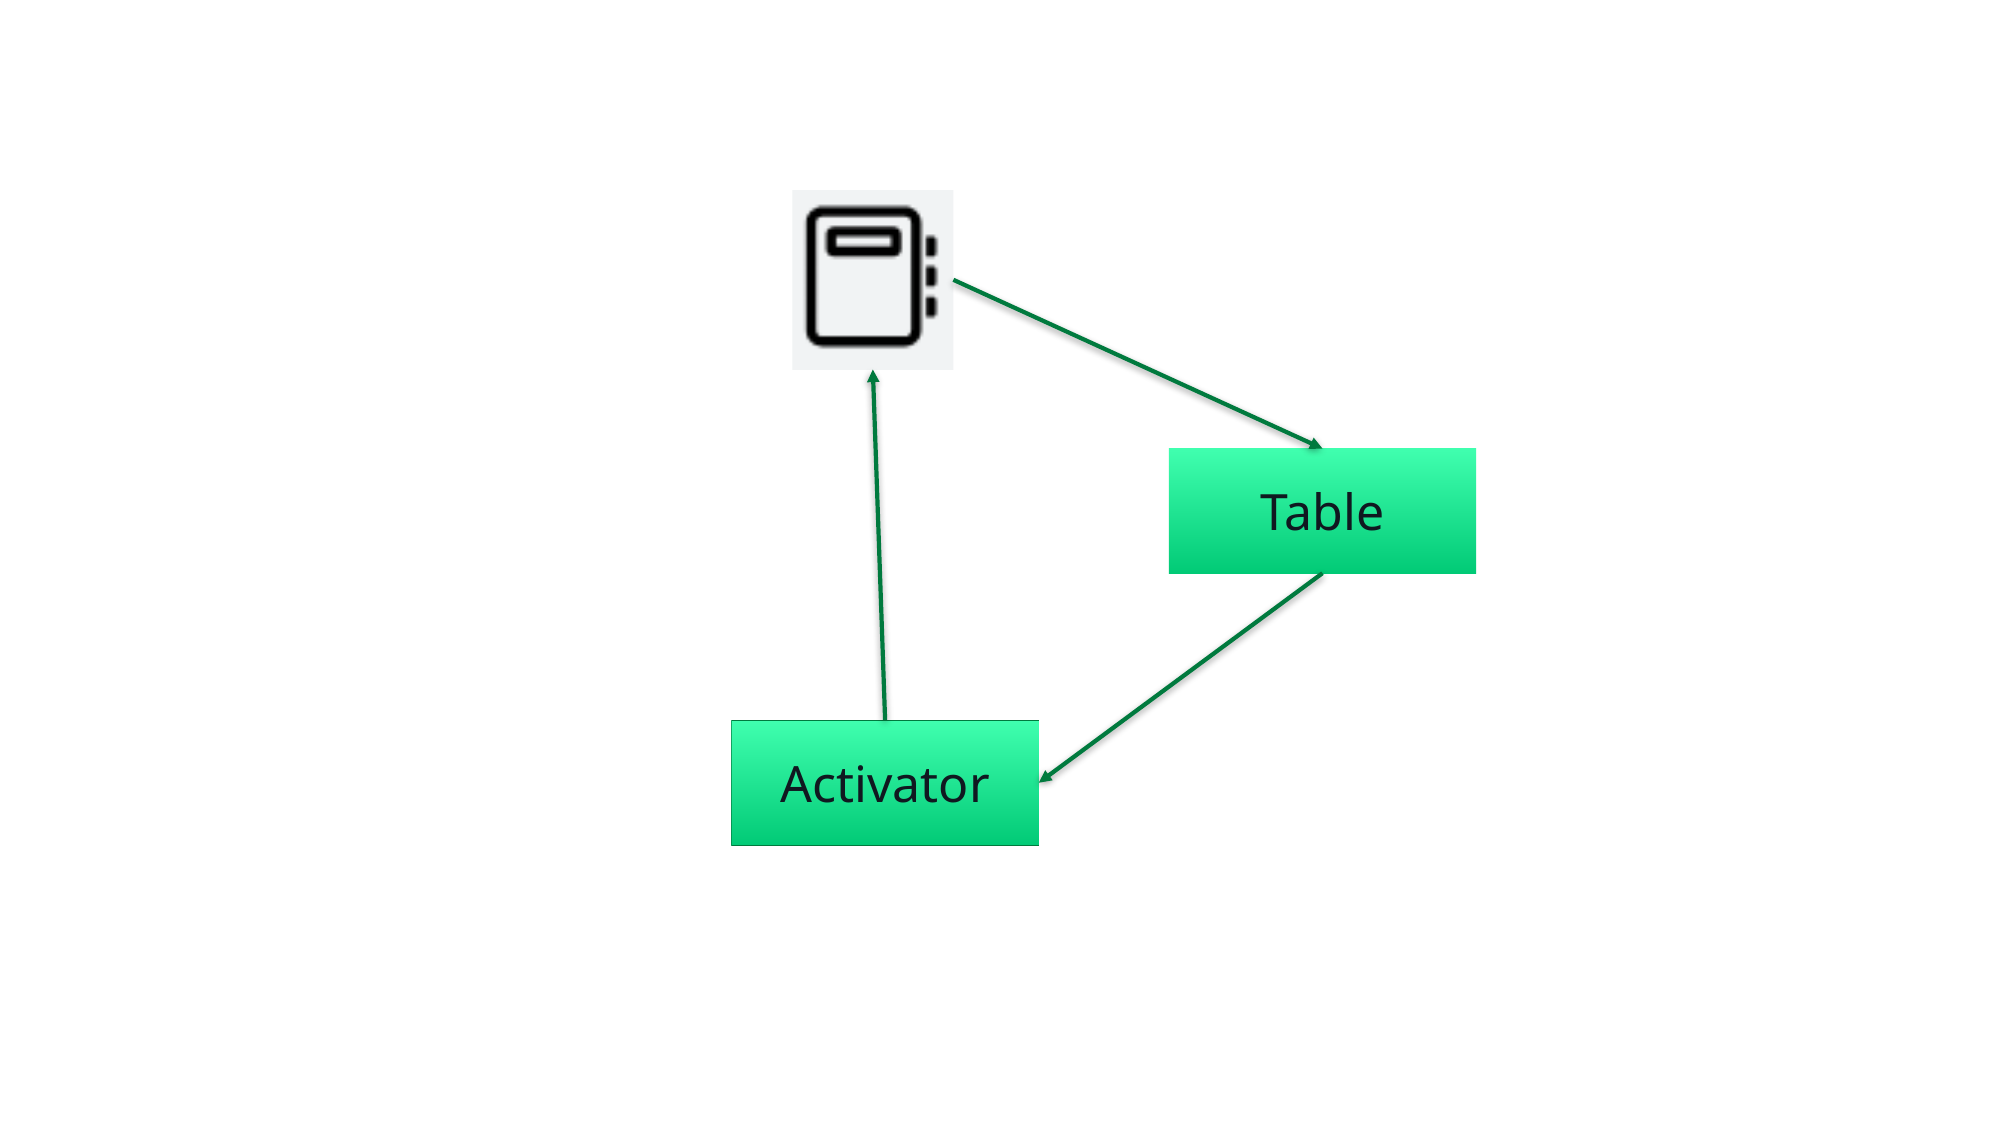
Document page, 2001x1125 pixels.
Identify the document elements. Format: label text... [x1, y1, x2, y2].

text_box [872, 369, 886, 721]
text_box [1038, 572, 1323, 783]
text_box Table [1168, 448, 1477, 574]
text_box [953, 279, 1323, 449]
text_box Activator [731, 720, 1039, 846]
picture [792, 189, 954, 370]
